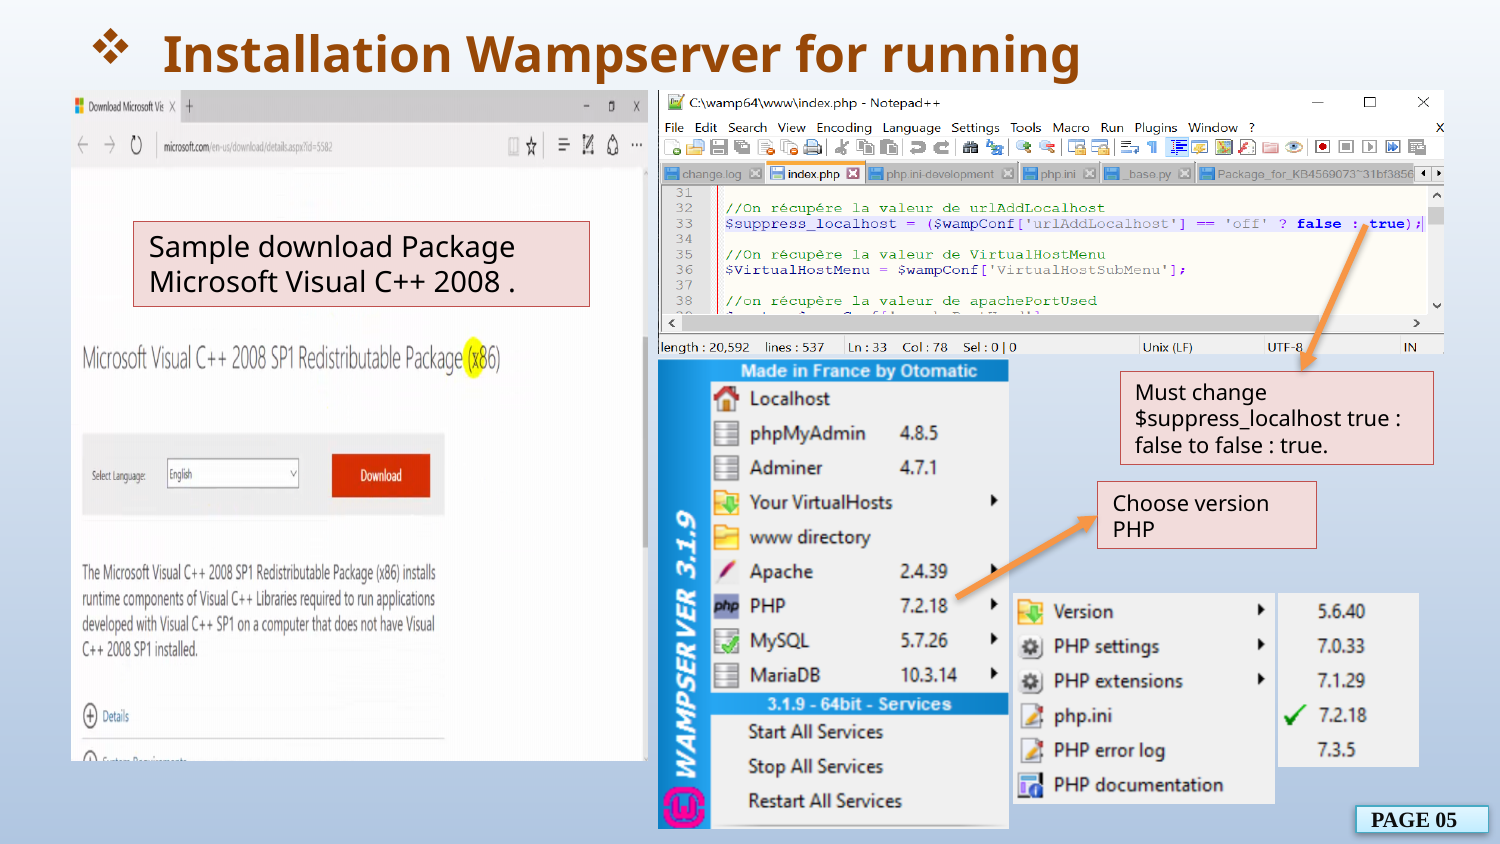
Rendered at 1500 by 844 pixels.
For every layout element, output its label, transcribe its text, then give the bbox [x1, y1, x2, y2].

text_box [70, 90, 648, 761]
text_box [657, 358, 1419, 829]
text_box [658, 90, 1444, 440]
text_box Installation Wampserver for running phpMyAdmin [73, 15, 1302, 96]
text_box PAGE 05 [1423, 805, 1489, 833]
